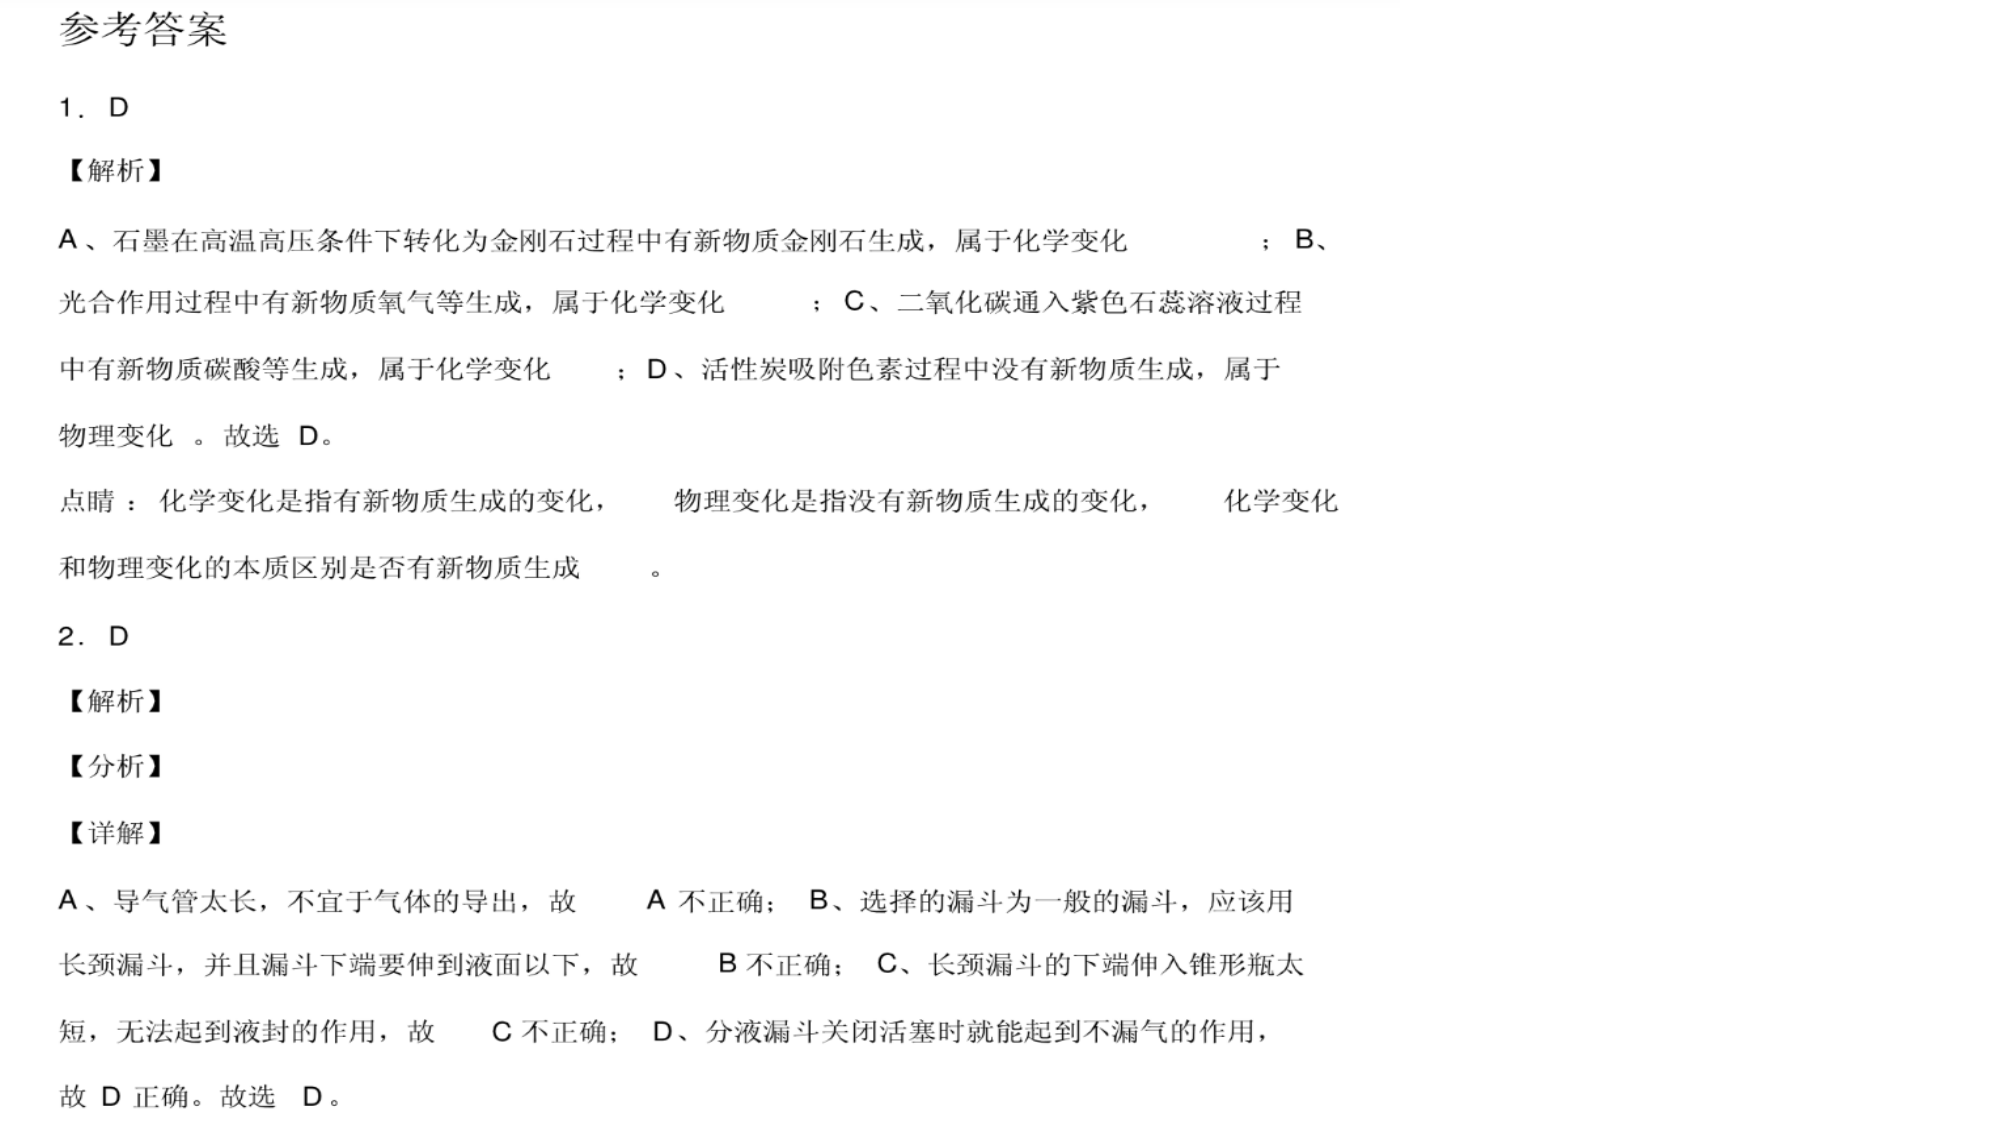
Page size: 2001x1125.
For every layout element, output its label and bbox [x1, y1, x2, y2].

picture [0, 0, 1400, 1125]
